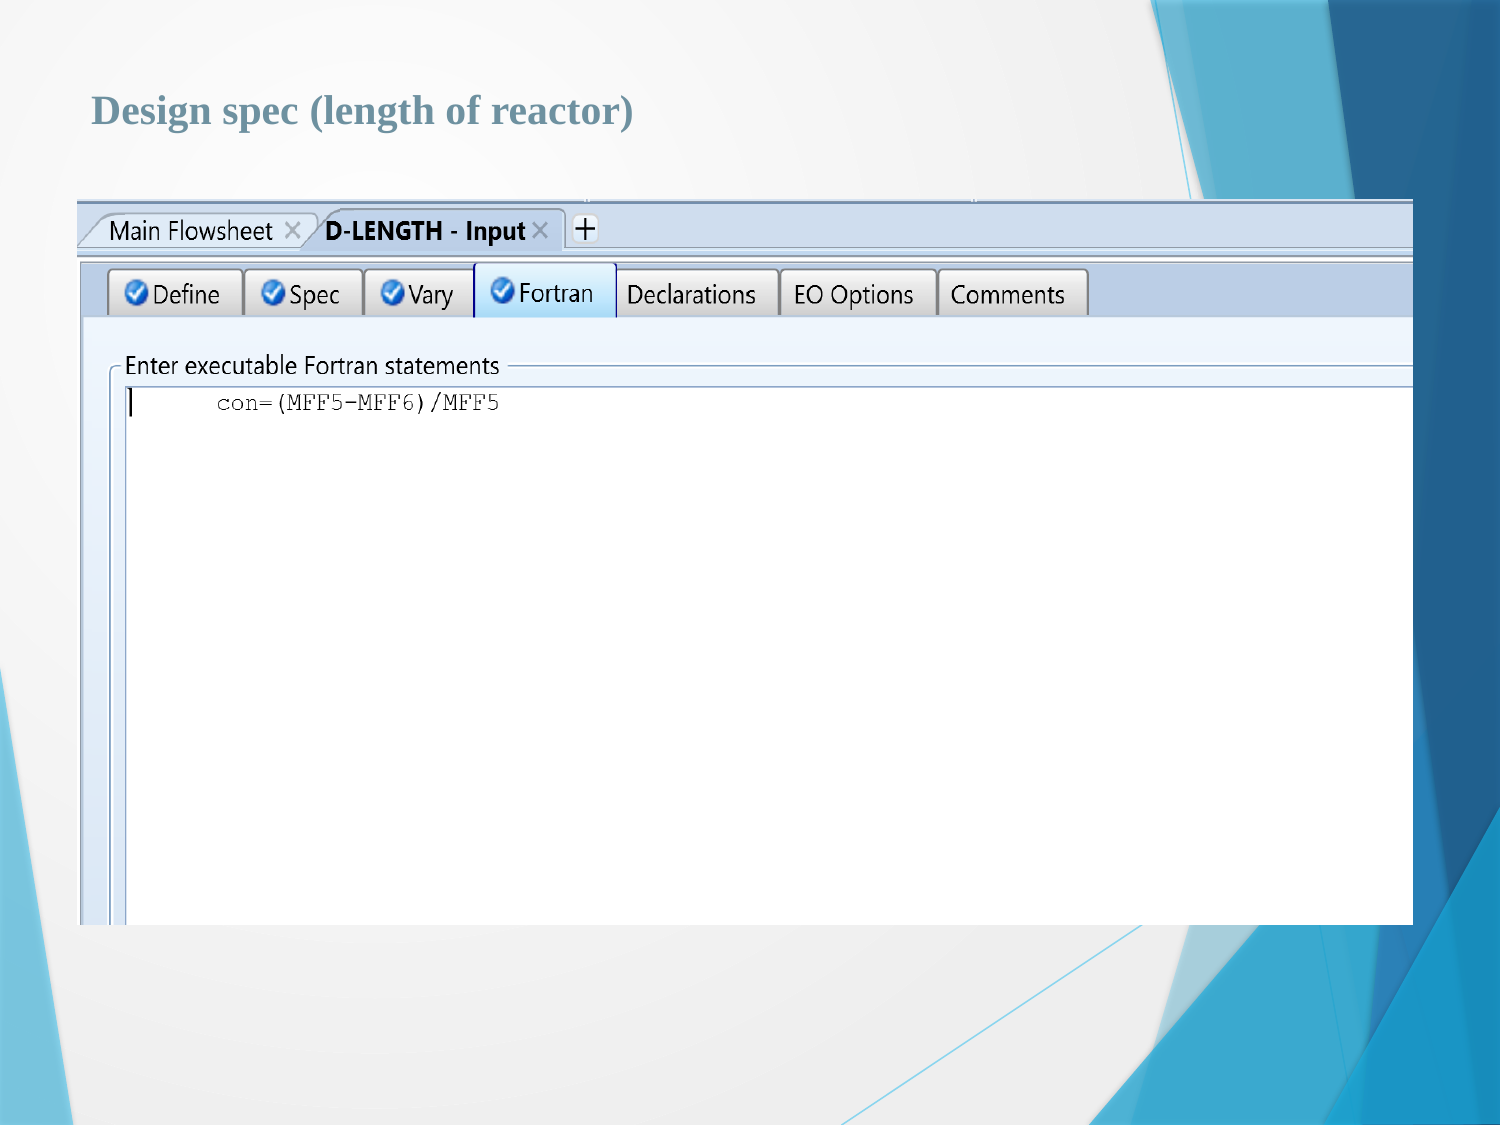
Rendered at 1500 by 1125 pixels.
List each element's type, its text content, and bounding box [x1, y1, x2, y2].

picture [76, 199, 1413, 926]
text_box Design spec (length of reactor) [76, 75, 650, 140]
